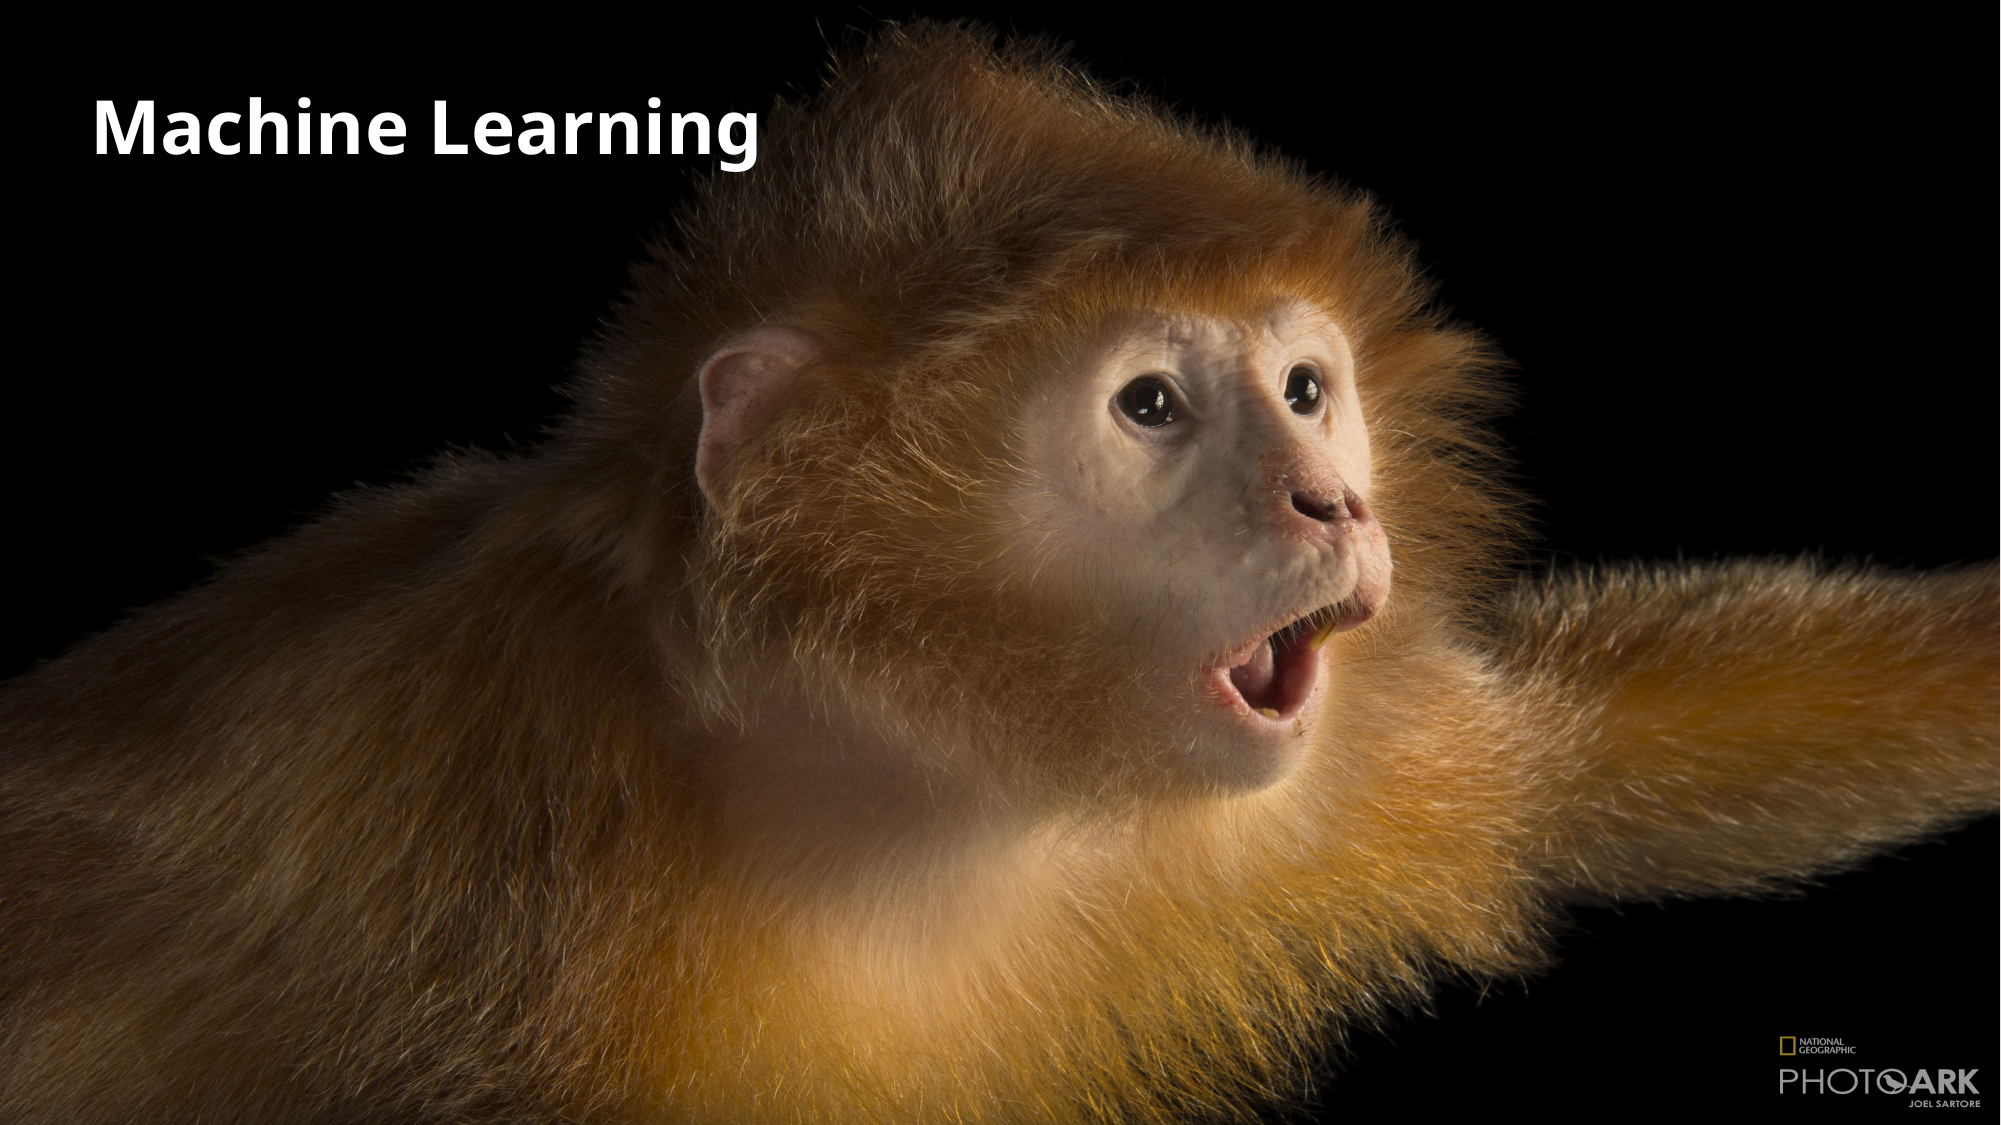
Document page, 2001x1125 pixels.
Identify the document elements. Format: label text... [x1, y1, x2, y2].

text_box [0, 0, 2000, 1125]
text_box Machine Learning [43, 58, 810, 202]
